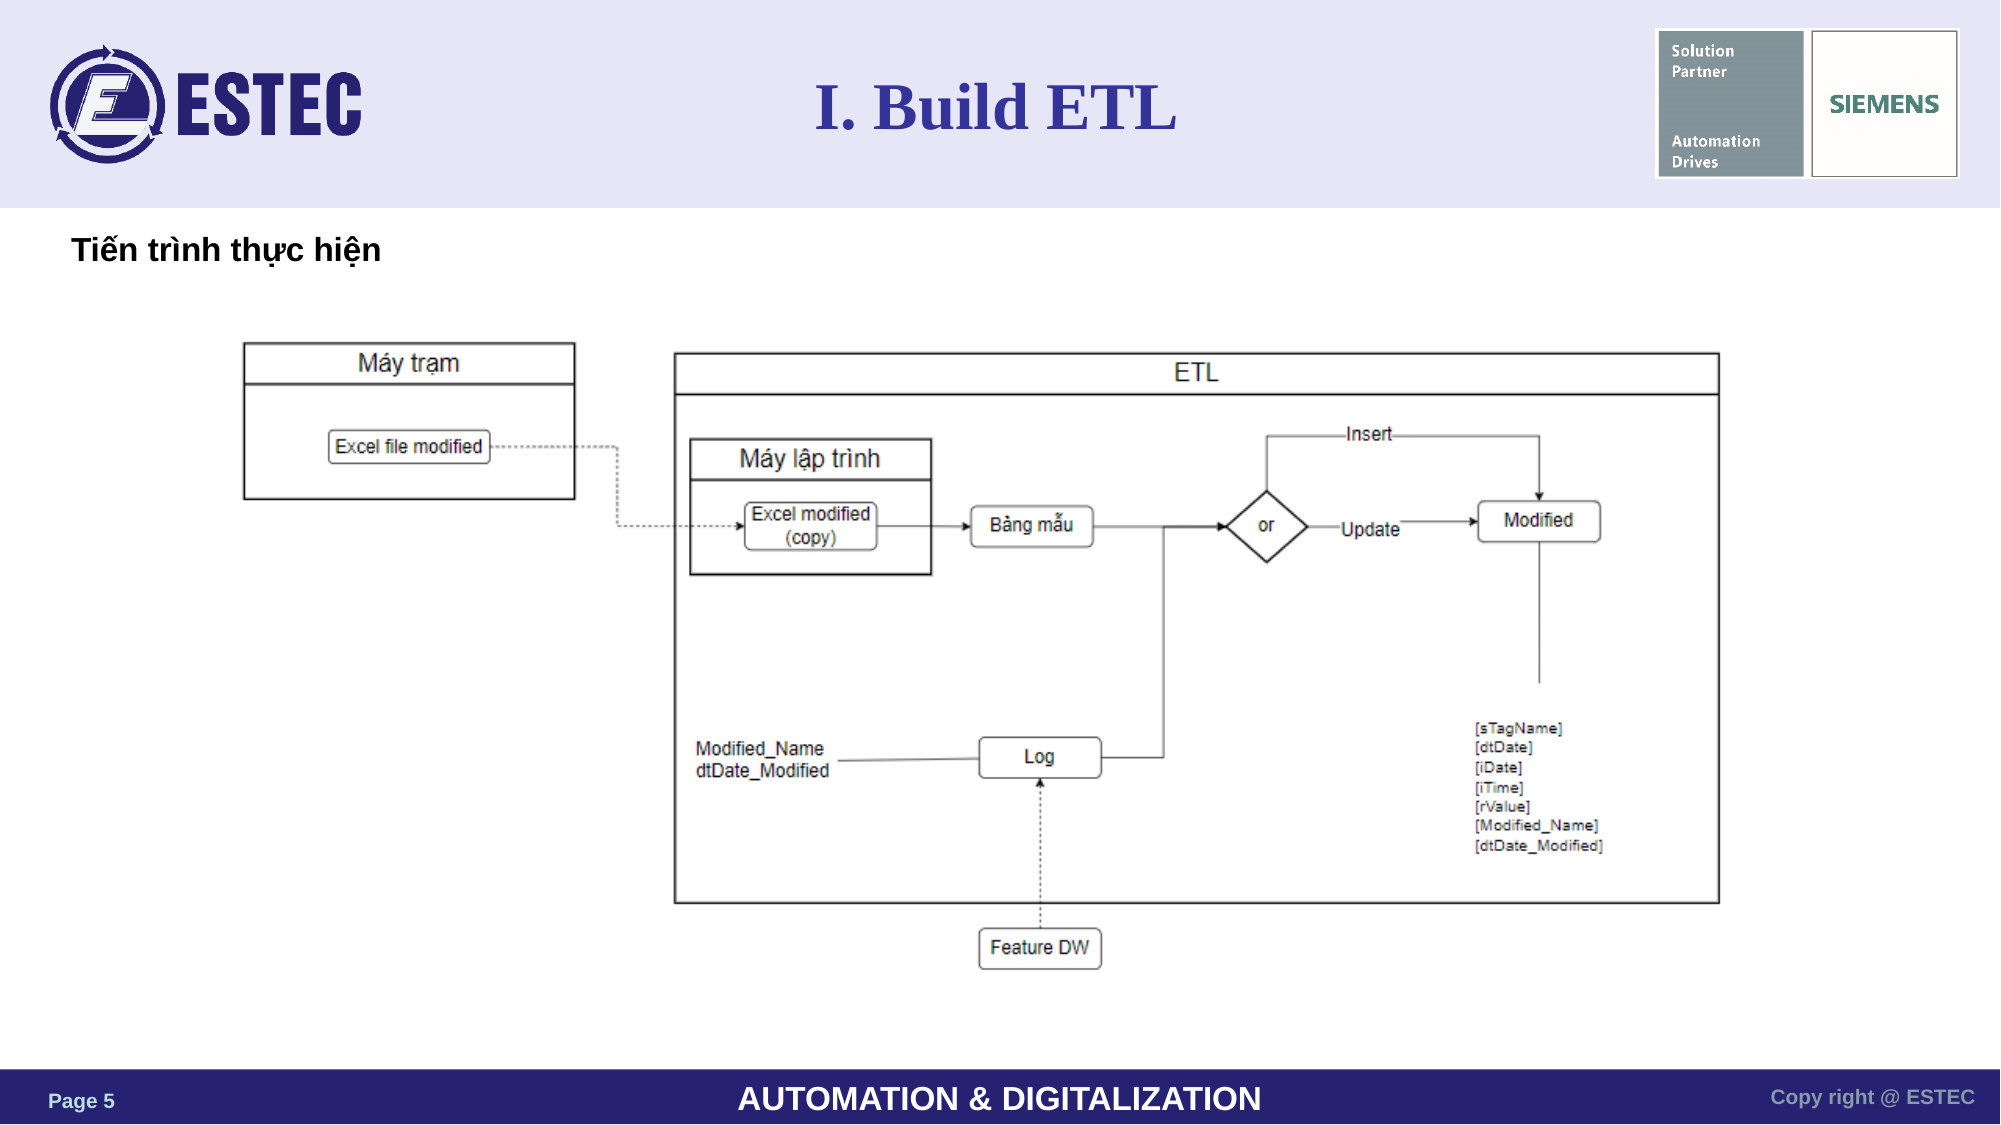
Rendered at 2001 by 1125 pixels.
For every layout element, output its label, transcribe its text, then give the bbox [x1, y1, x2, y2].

picture [1655, 28, 1960, 179]
picture [222, 311, 1739, 981]
title I. Build ETL [368, 0, 1645, 207]
text_box Tiến trình thực hiện [56, 220, 456, 275]
picture [3, 43, 368, 164]
